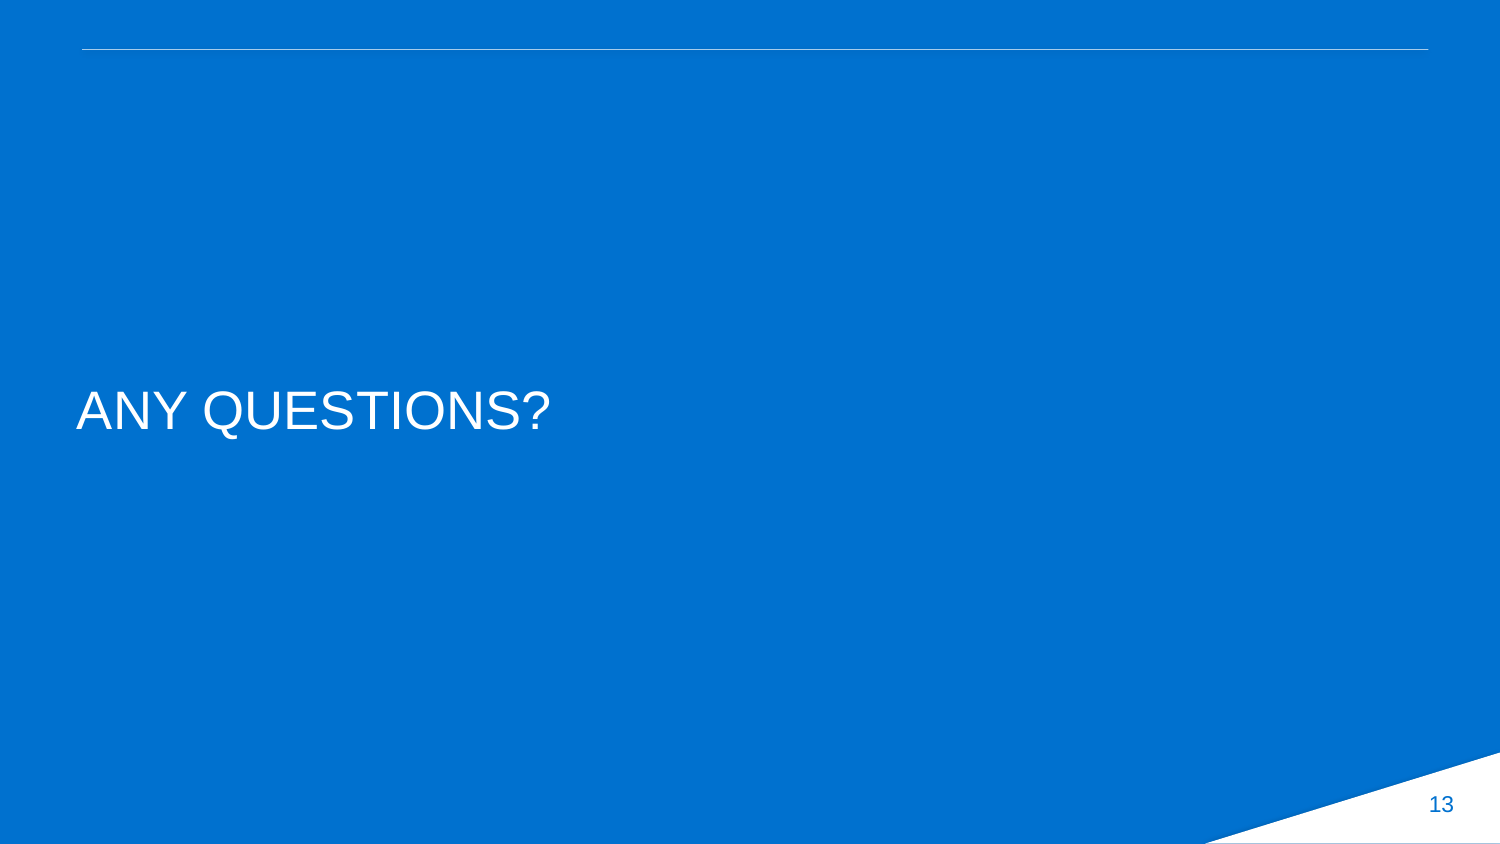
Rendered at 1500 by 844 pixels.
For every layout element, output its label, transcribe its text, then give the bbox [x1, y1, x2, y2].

text_box Any questions? [76, 377, 1424, 466]
